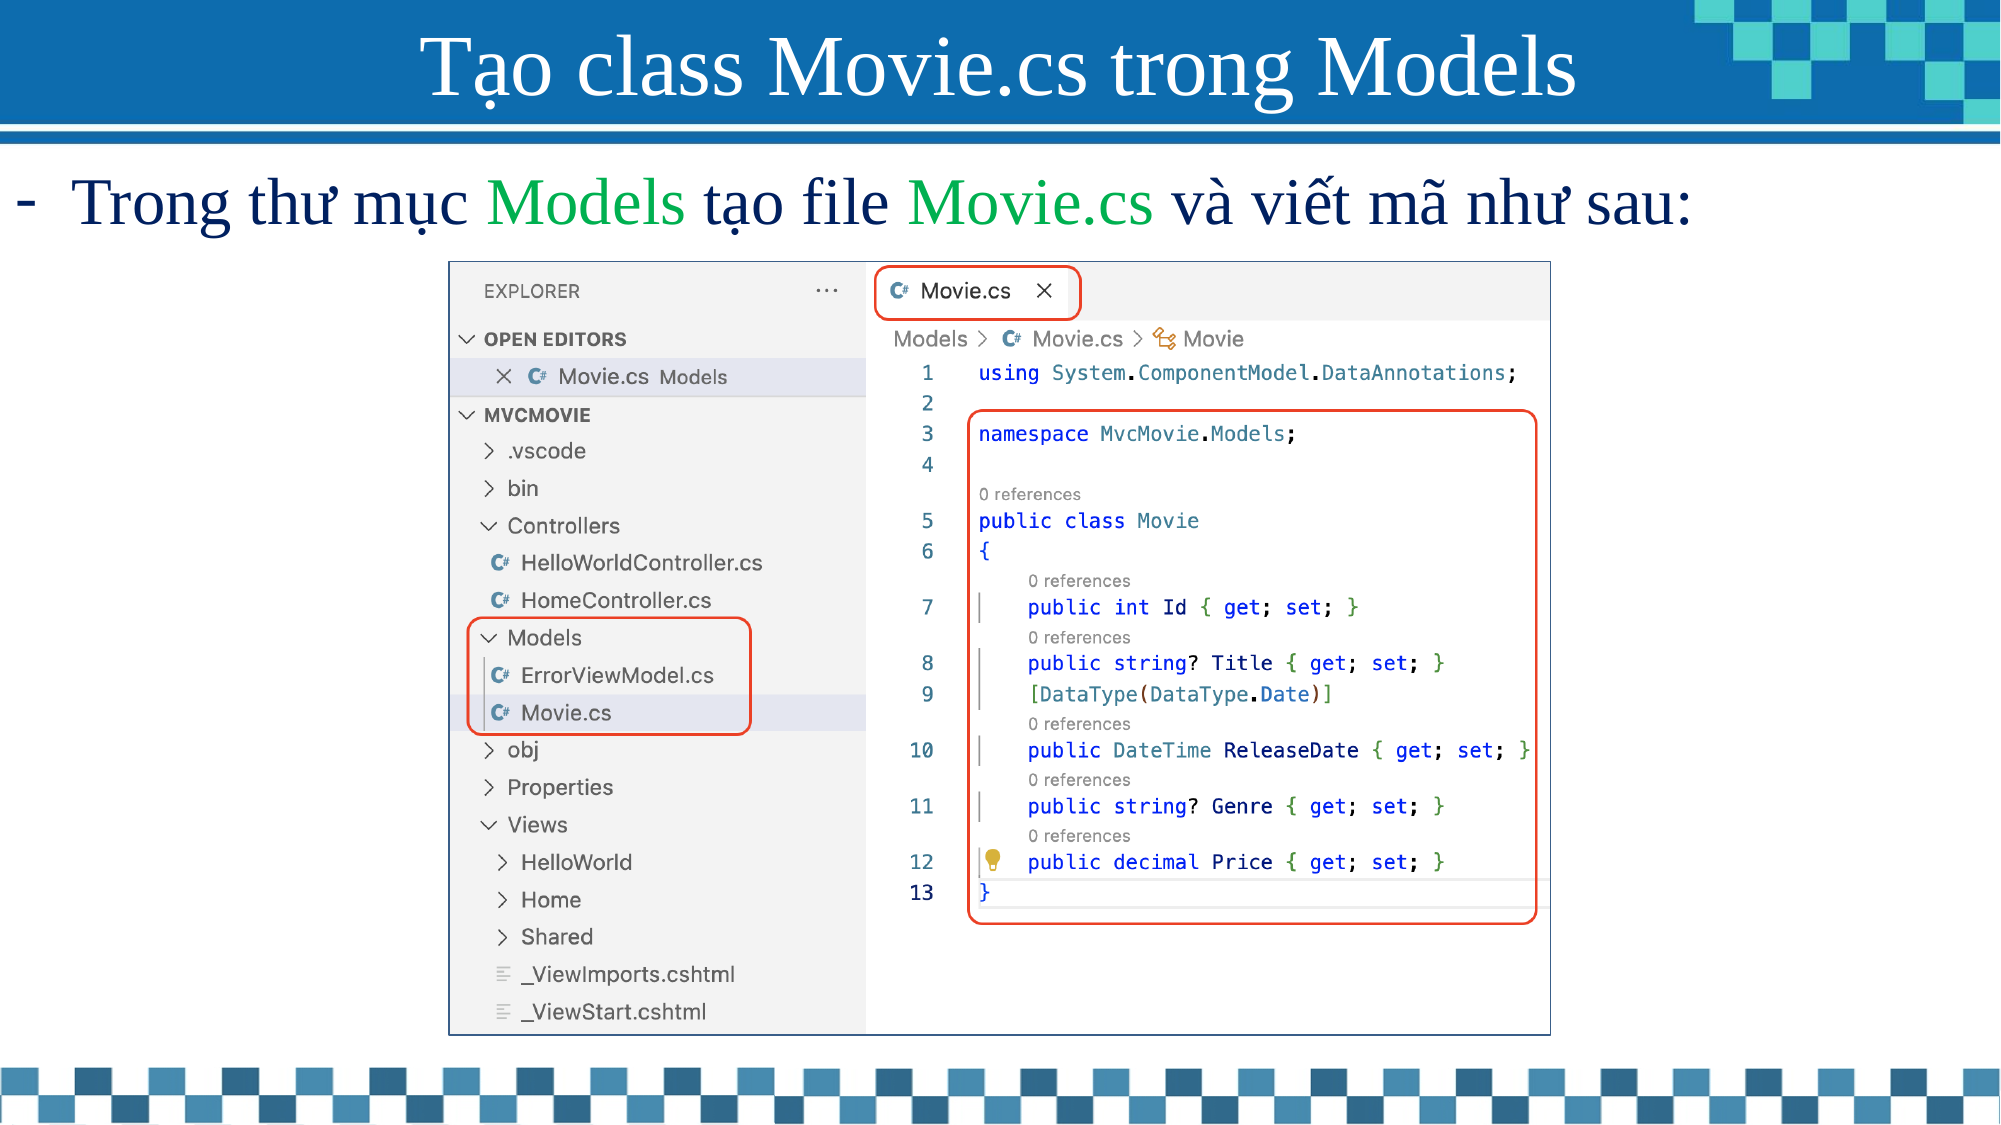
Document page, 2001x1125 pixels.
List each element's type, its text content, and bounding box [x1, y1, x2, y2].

title Tạo class Movie.cs trong Models [0, 0, 2000, 121]
list Trong thư mục Models tạo file Movie.cs và viết mã như sau: [0, 149, 1995, 300]
picture [0, 100, 2001, 1125]
